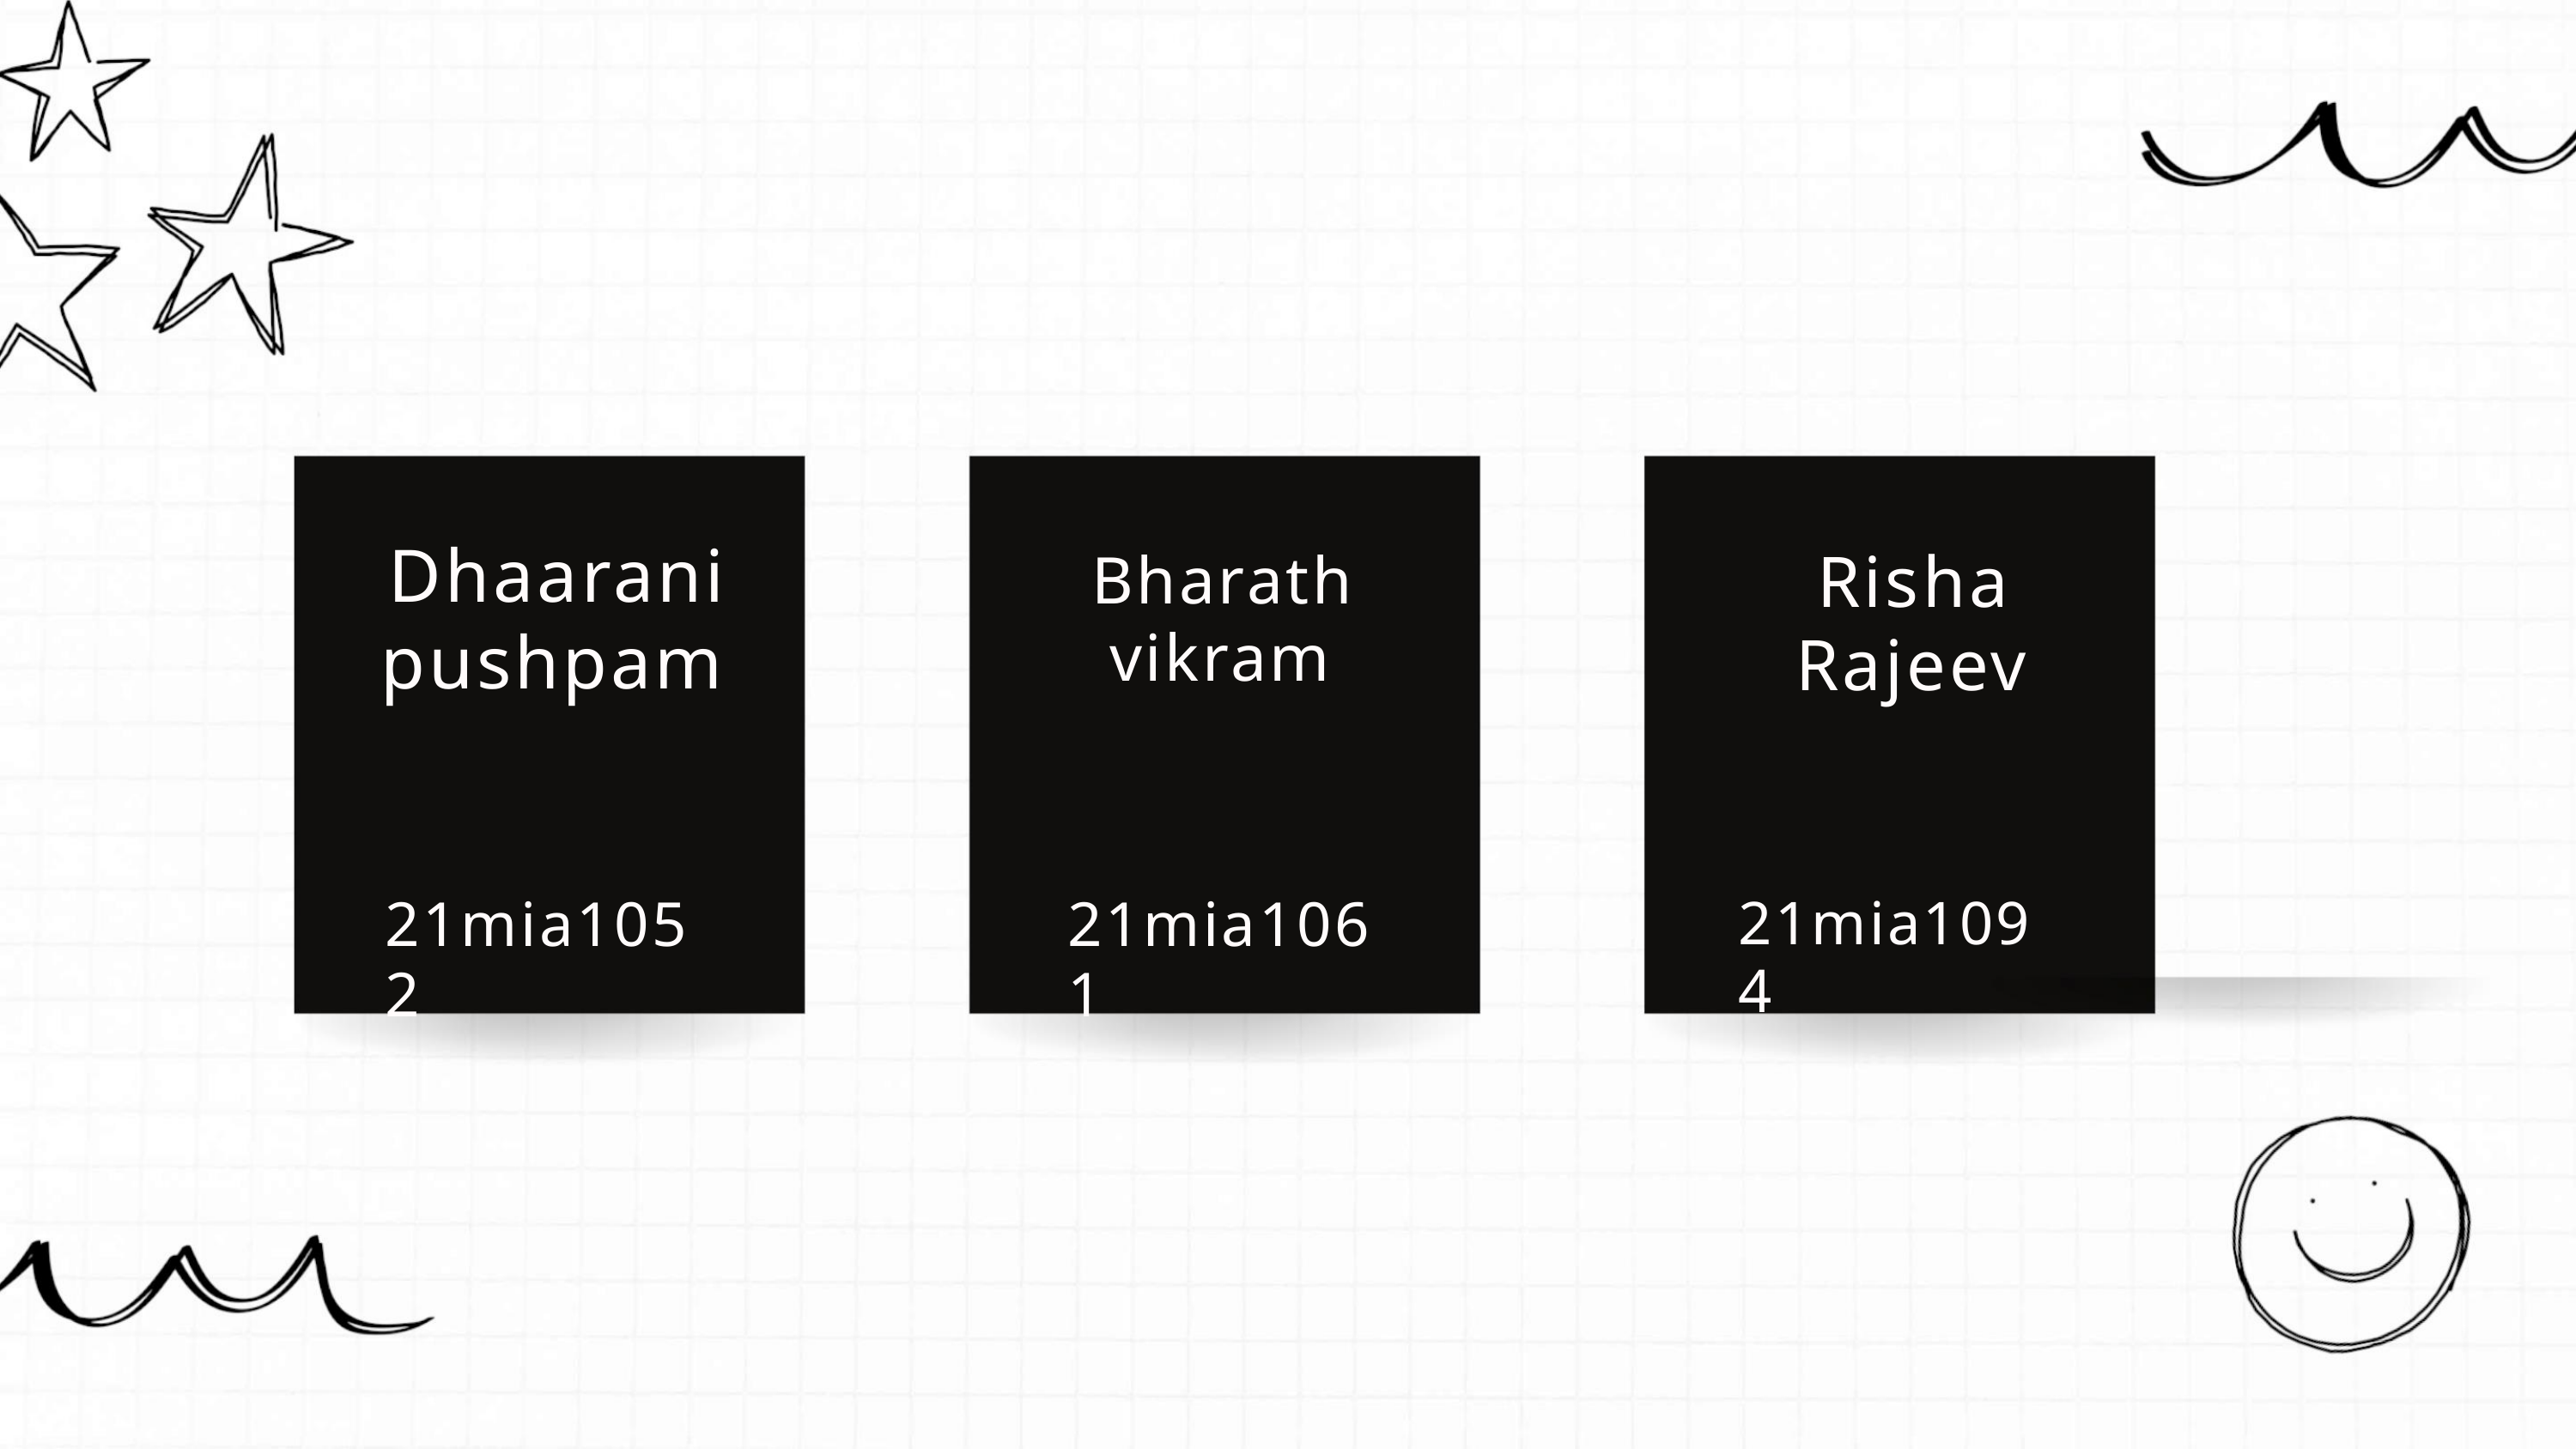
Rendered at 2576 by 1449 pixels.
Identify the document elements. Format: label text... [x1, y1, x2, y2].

text_box [0, 0, 2576, 1449]
text_box 21mia1061 [1067, 887, 1387, 1029]
text_box 21mia1052 [385, 887, 720, 1029]
text_box Dhaarani pushpam [380, 533, 737, 704]
text_box 21mia1094 [1738, 887, 2065, 1025]
text_box Bharath vikram [1091, 542, 1363, 694]
text_box Risha Rajeev [1795, 539, 2048, 706]
